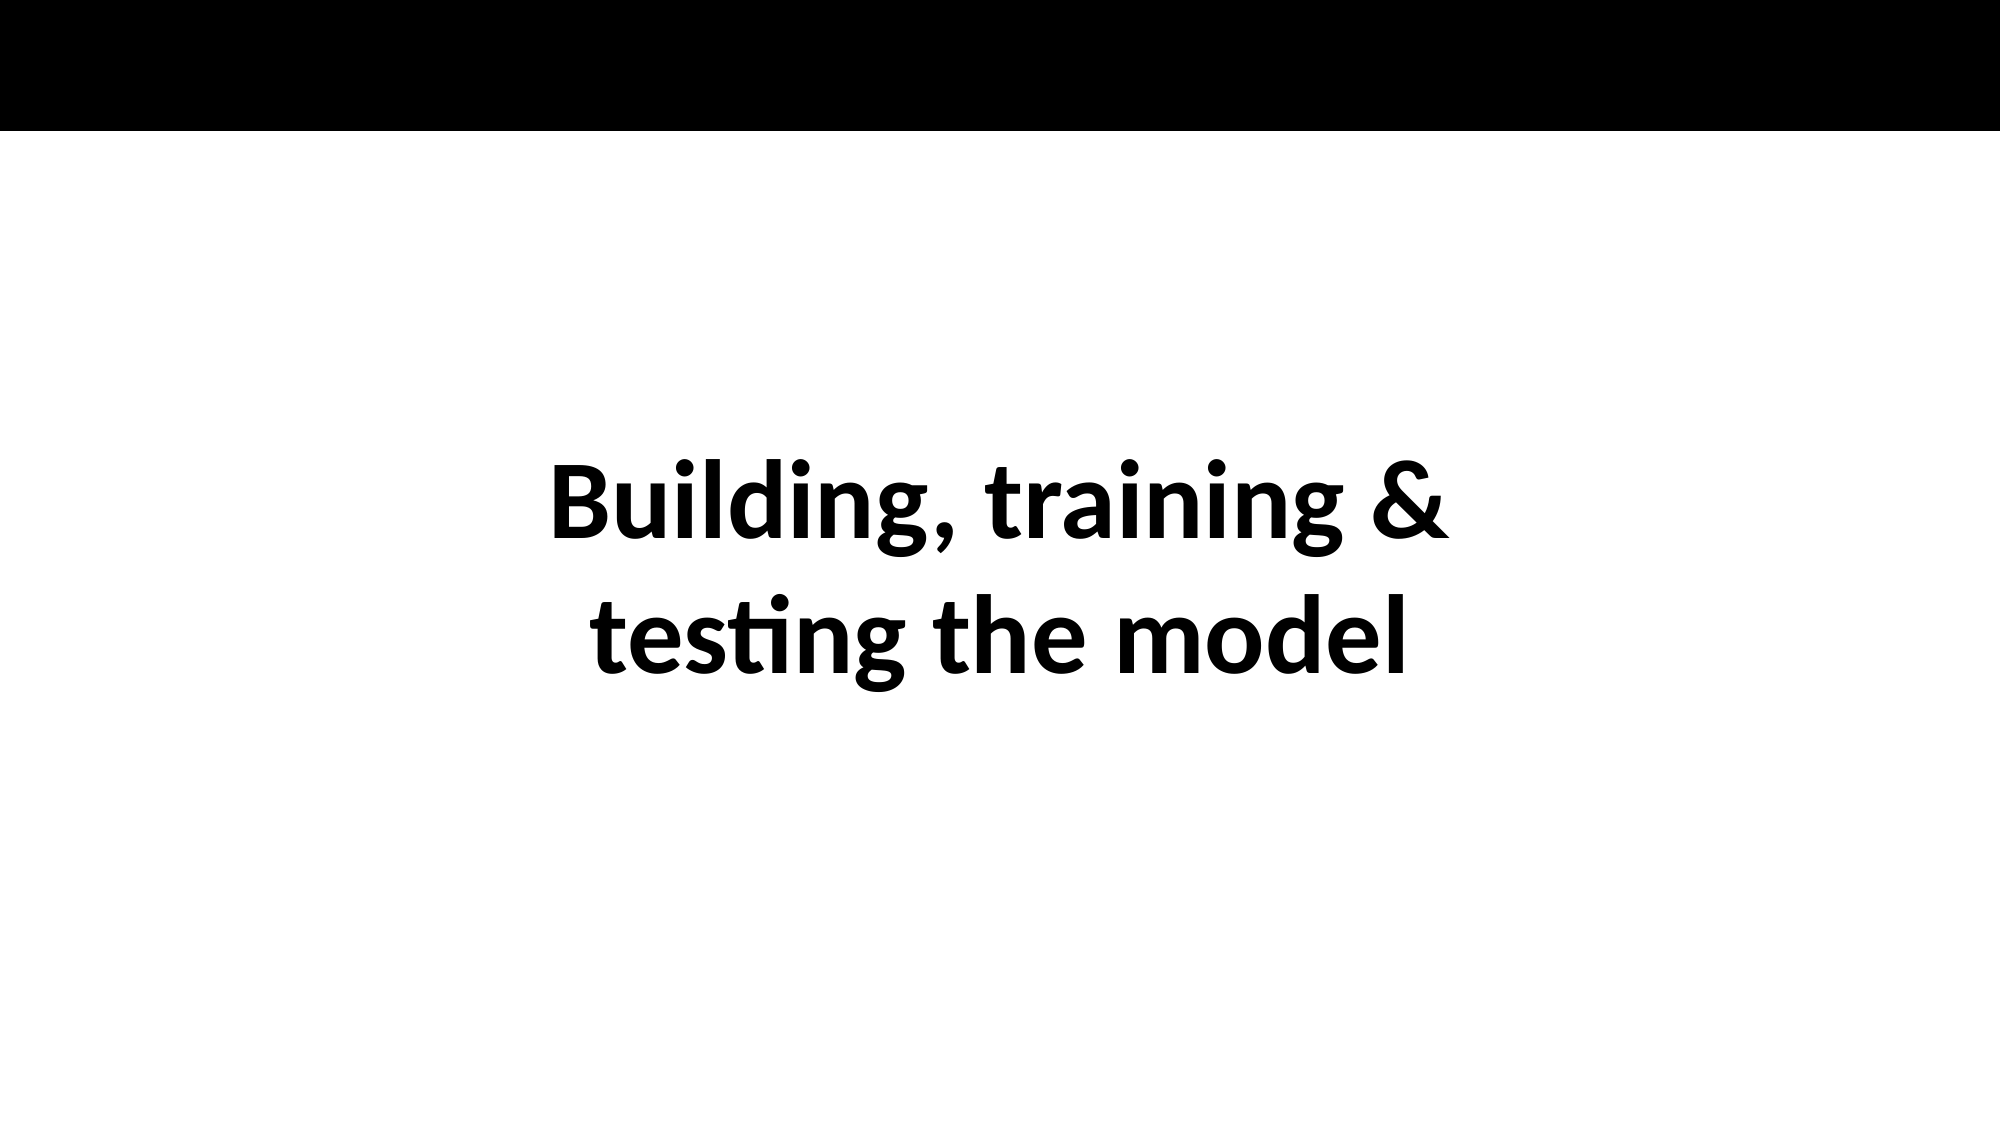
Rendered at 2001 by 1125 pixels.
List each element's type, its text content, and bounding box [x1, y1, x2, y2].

text_box Building, training & testing the model [435, 418, 1565, 704]
text_box [0, 0, 2000, 131]
